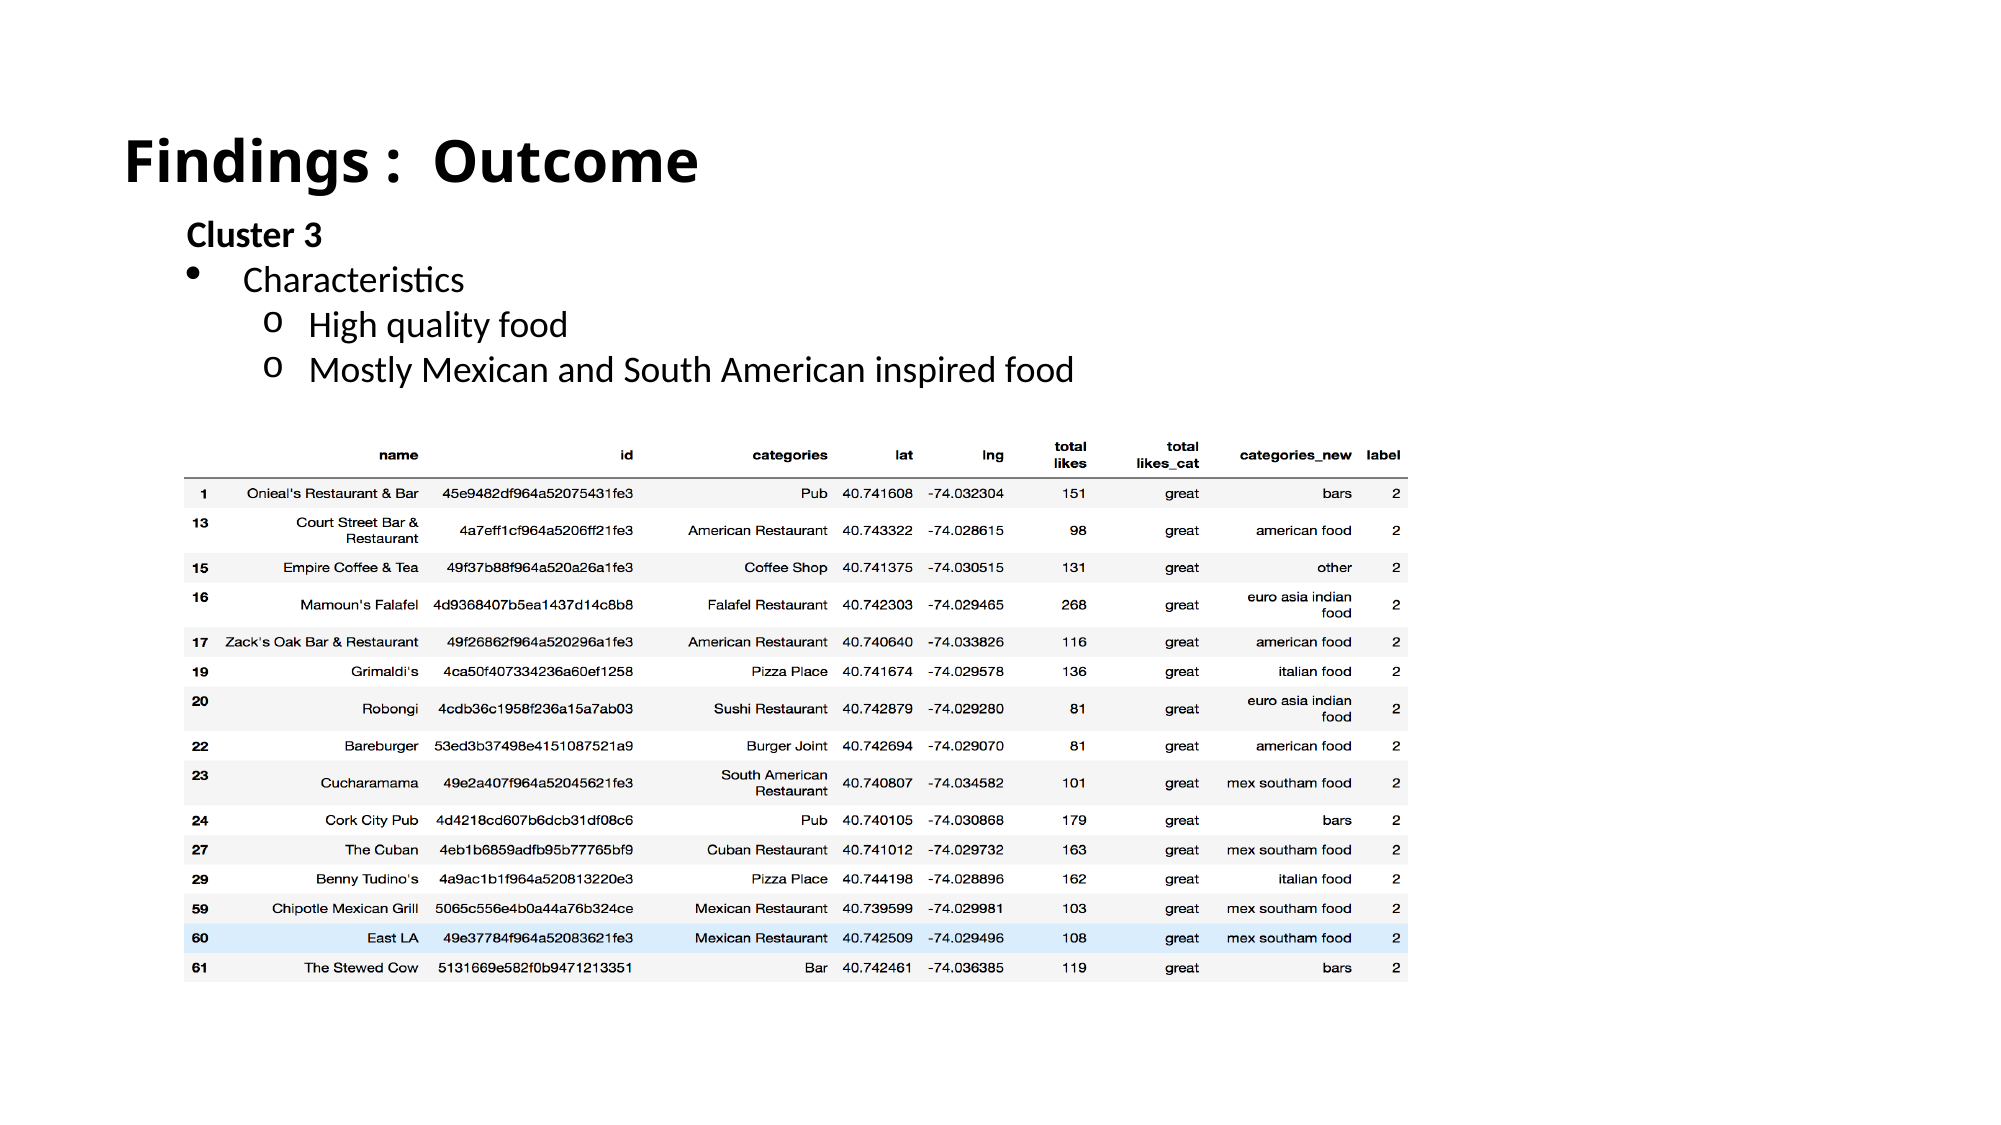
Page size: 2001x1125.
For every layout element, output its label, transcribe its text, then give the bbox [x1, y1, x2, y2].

text_box Cluster 3 Characteristics High quality food Mostly Mexican and South American inspired food [172, 202, 1173, 398]
picture [184, 439, 1422, 986]
text_box Findings : Outcome [109, 116, 731, 202]
